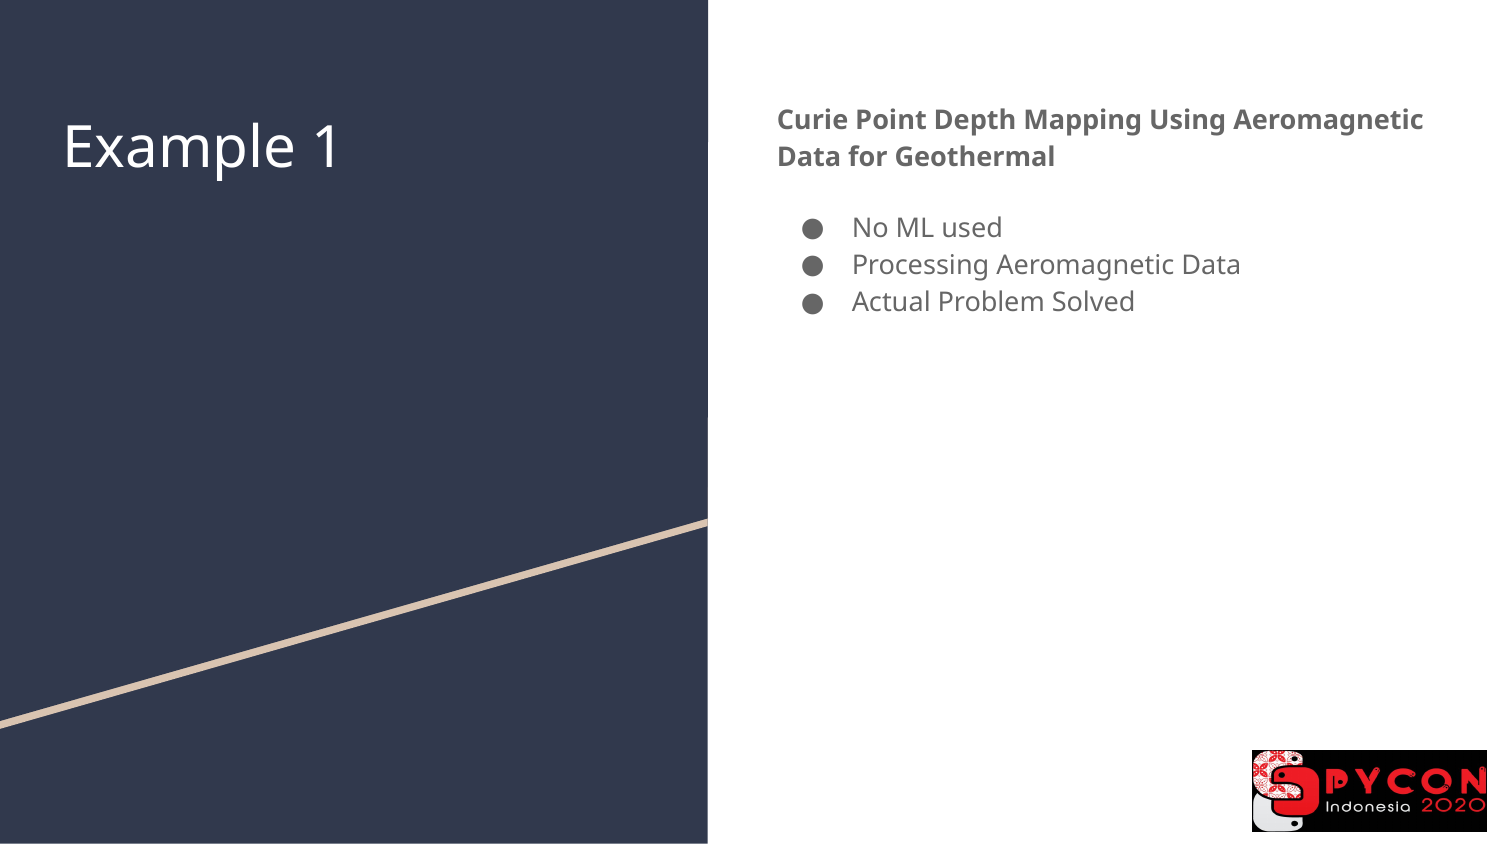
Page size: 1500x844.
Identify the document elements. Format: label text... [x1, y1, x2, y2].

picture [1252, 750, 1487, 832]
list Curie Point Depth Mapping Using Aeromagnetic Data for Geothermal No ML used Processing Aeromagnetic Data Actual Problem Solved [761, 82, 1446, 755]
title Example 1 [47, 94, 656, 507]
